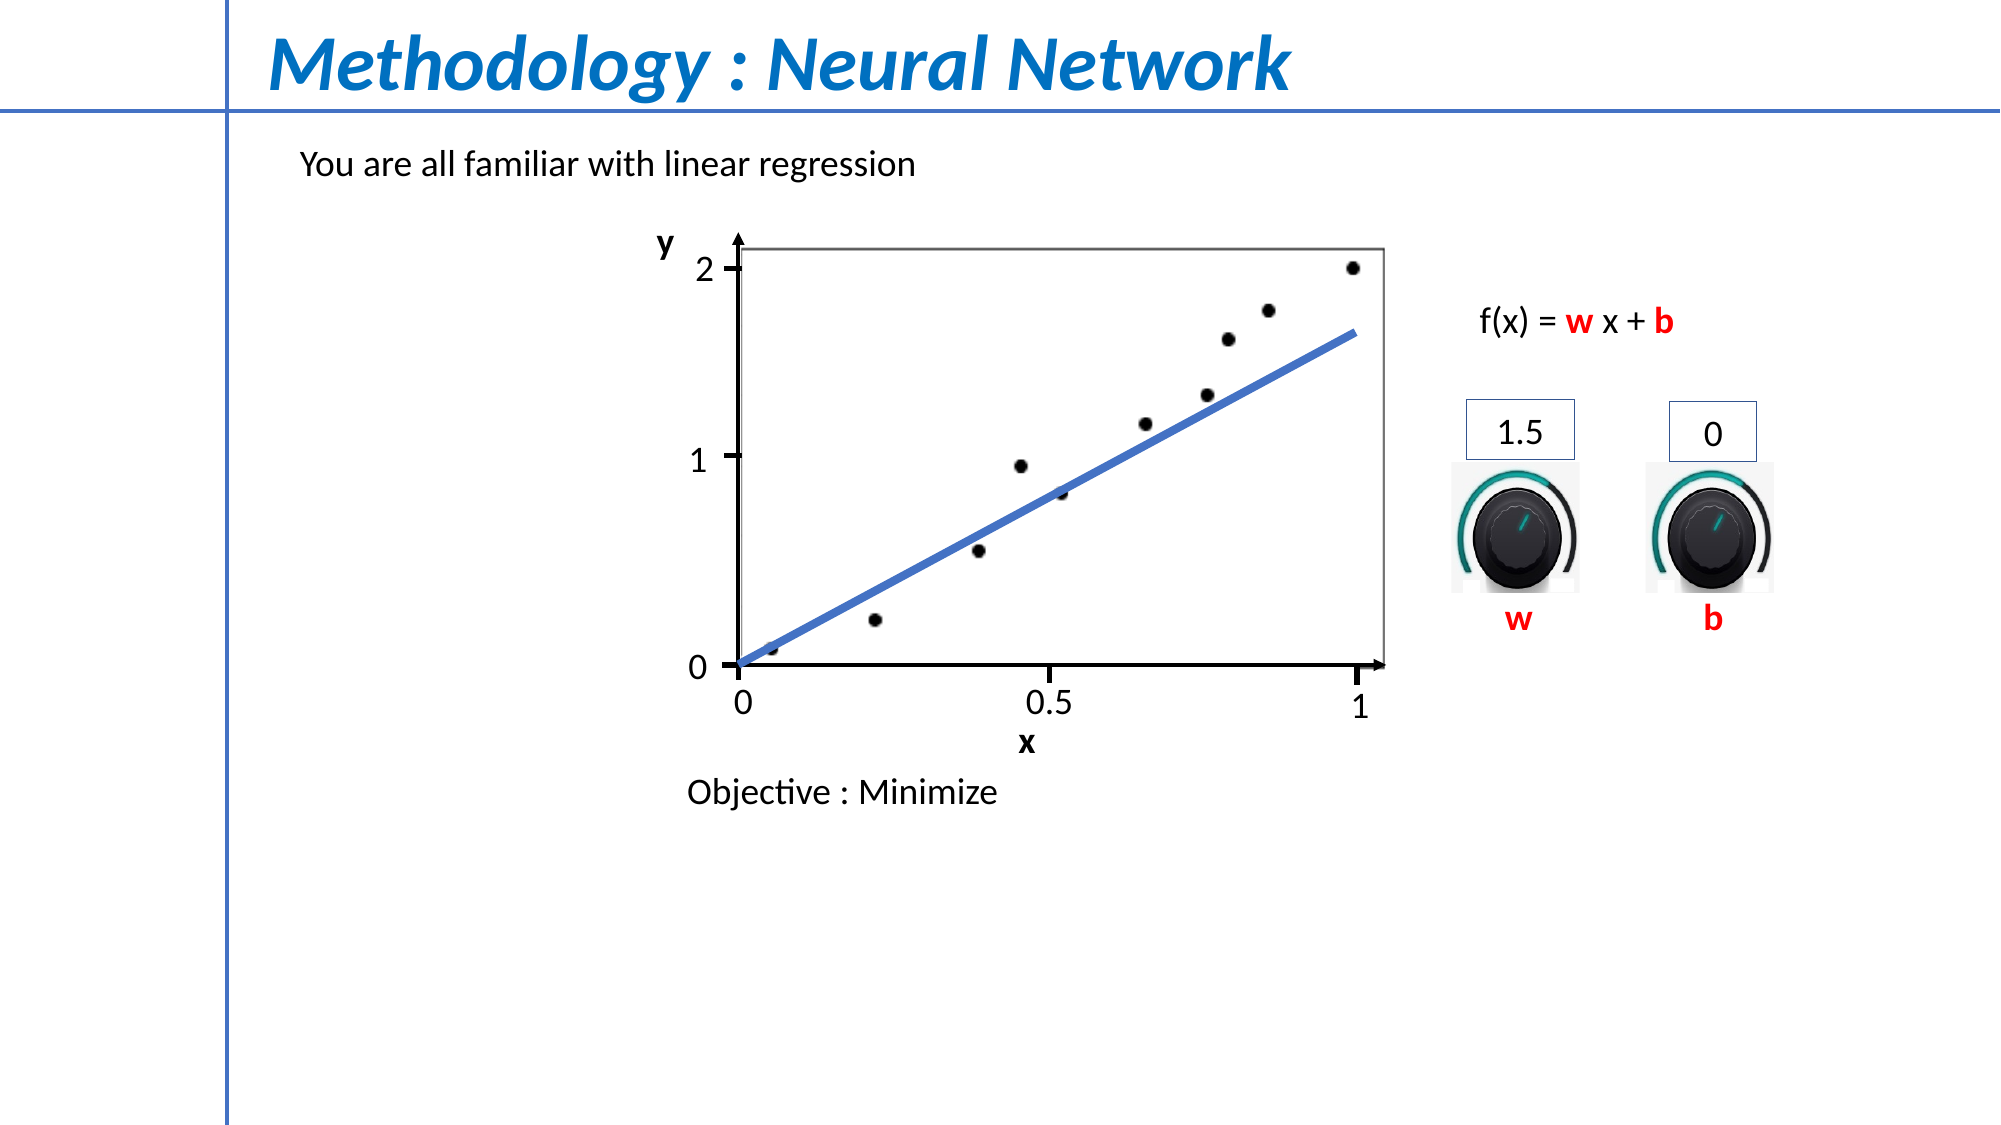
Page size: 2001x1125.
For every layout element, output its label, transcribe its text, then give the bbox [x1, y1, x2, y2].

text_box You are all familiar with linear regression [285, 131, 1344, 192]
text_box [1451, 462, 1580, 596]
text_box 0 [1669, 401, 1757, 462]
text_box w [1464, 596, 1573, 645]
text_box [1645, 462, 1774, 596]
text_box x [1003, 737, 1097, 769]
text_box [738, 332, 1356, 665]
text_box 1.5 [1466, 399, 1575, 460]
text_box b [1659, 596, 1768, 645]
list Methodology : Neural Network [252, 15, 1876, 111]
text_box f(x) = w x + b [1464, 288, 1745, 348]
text_box y [641, 210, 694, 270]
picture [651, 232, 1413, 737]
